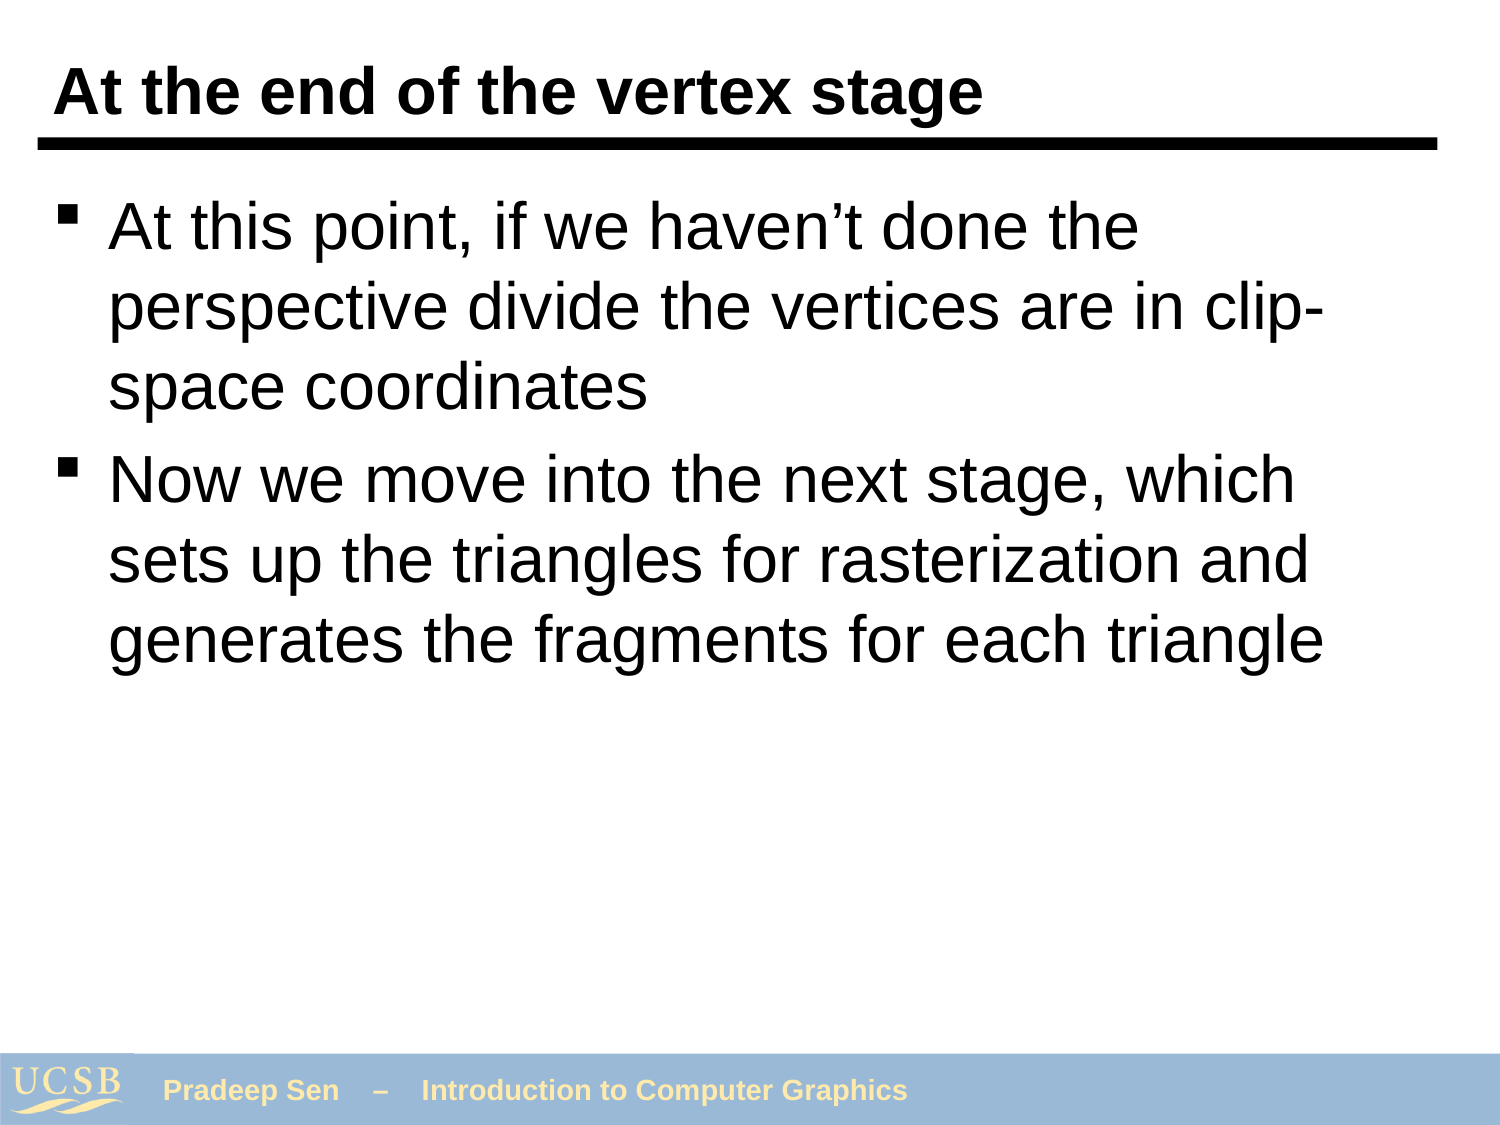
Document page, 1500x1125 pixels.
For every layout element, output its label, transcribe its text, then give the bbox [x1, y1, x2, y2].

list At this point, if we haven’t done the perspective divide the vertices are in clip-space coordinates Now we move into the next stage, which sets up the triangles for rasterization and generates the fragments for each triangle [37, 174, 1438, 1025]
title Orthographic projection [0, 1053, 128, 1125]
title At the end of the vertex stage [37, 37, 1438, 138]
